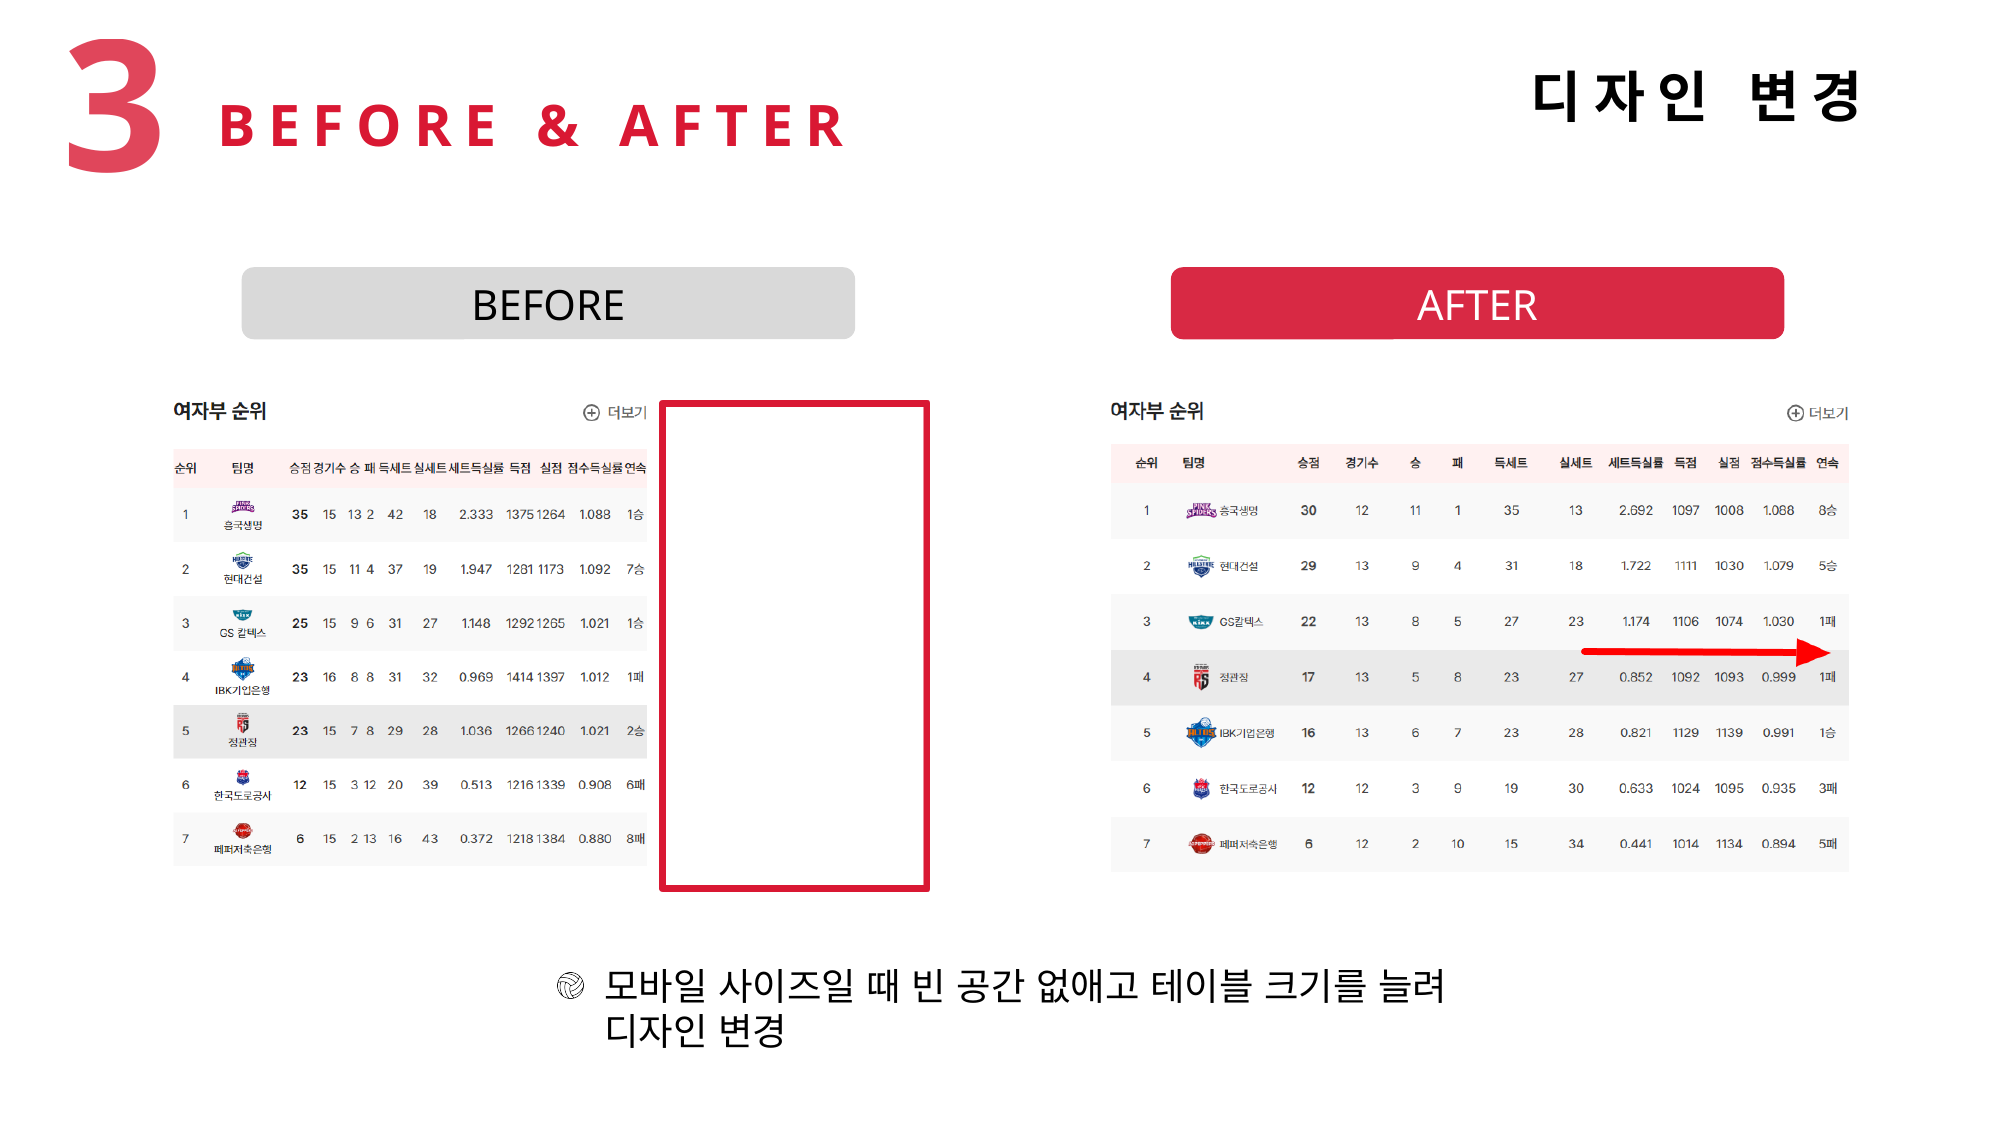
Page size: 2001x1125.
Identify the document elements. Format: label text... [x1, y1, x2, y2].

text_box AFTER [1169, 266, 1786, 341]
picture [1076, 373, 1880, 913]
picture [557, 972, 584, 999]
text_box BEFORE [240, 266, 857, 341]
text_box 모바일 사이즈일 때 빈 공간 없애고 테이블 크기를 늘려 디자인 변경 [542, 955, 1545, 1061]
text_box 3 [47, 0, 242, 216]
text_box BEFORE & AFTER [242, 67, 873, 190]
picture [144, 379, 941, 907]
text_box 디자인 변경 [1494, 42, 1899, 158]
